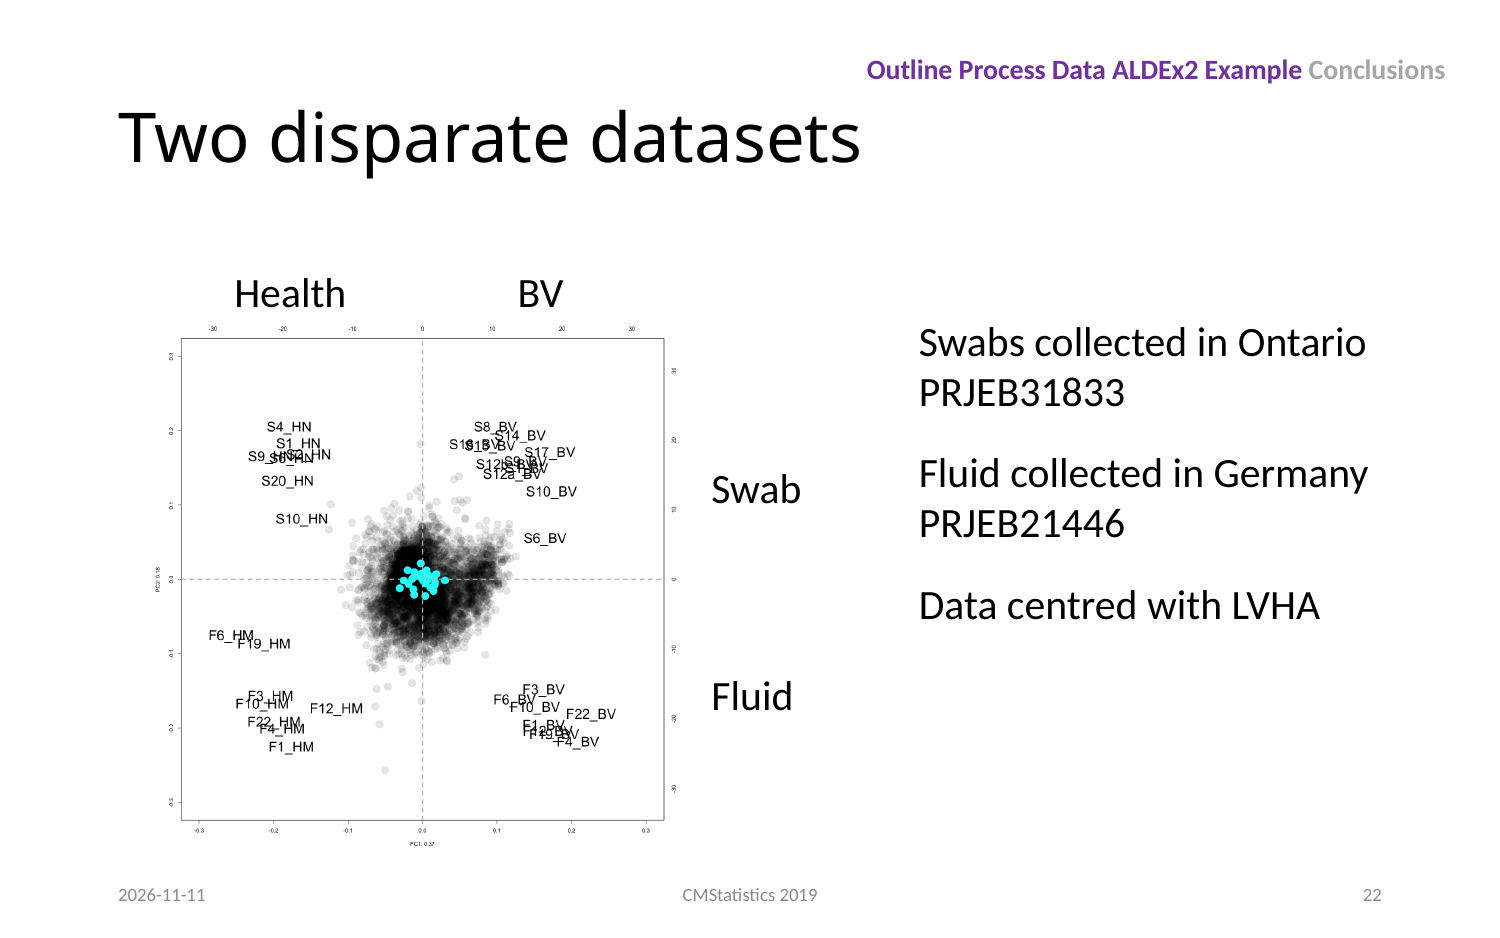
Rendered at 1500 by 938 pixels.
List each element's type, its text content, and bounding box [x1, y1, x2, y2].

text_box Health [219, 257, 362, 323]
text_box Data centred with LVHA [903, 570, 1397, 636]
text_box Fluid collected in Germany PRJEB21446 [903, 438, 1397, 554]
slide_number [103, 868, 441, 919]
text_box Swabs collected in Ontario PRJEB31833 [903, 307, 1397, 422]
text_box Outline Process Data ALDEx2 Example Conclusions [852, 44, 1461, 93]
title Two disparate datasets [103, 49, 1397, 232]
text_box Swab [697, 454, 817, 520]
text_box BV [502, 257, 579, 323]
footer CMStatistics 2019 [496, 868, 1004, 919]
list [141, 325, 697, 880]
slide_number 22 [1059, 868, 1397, 919]
text_box Fluid [697, 661, 809, 727]
